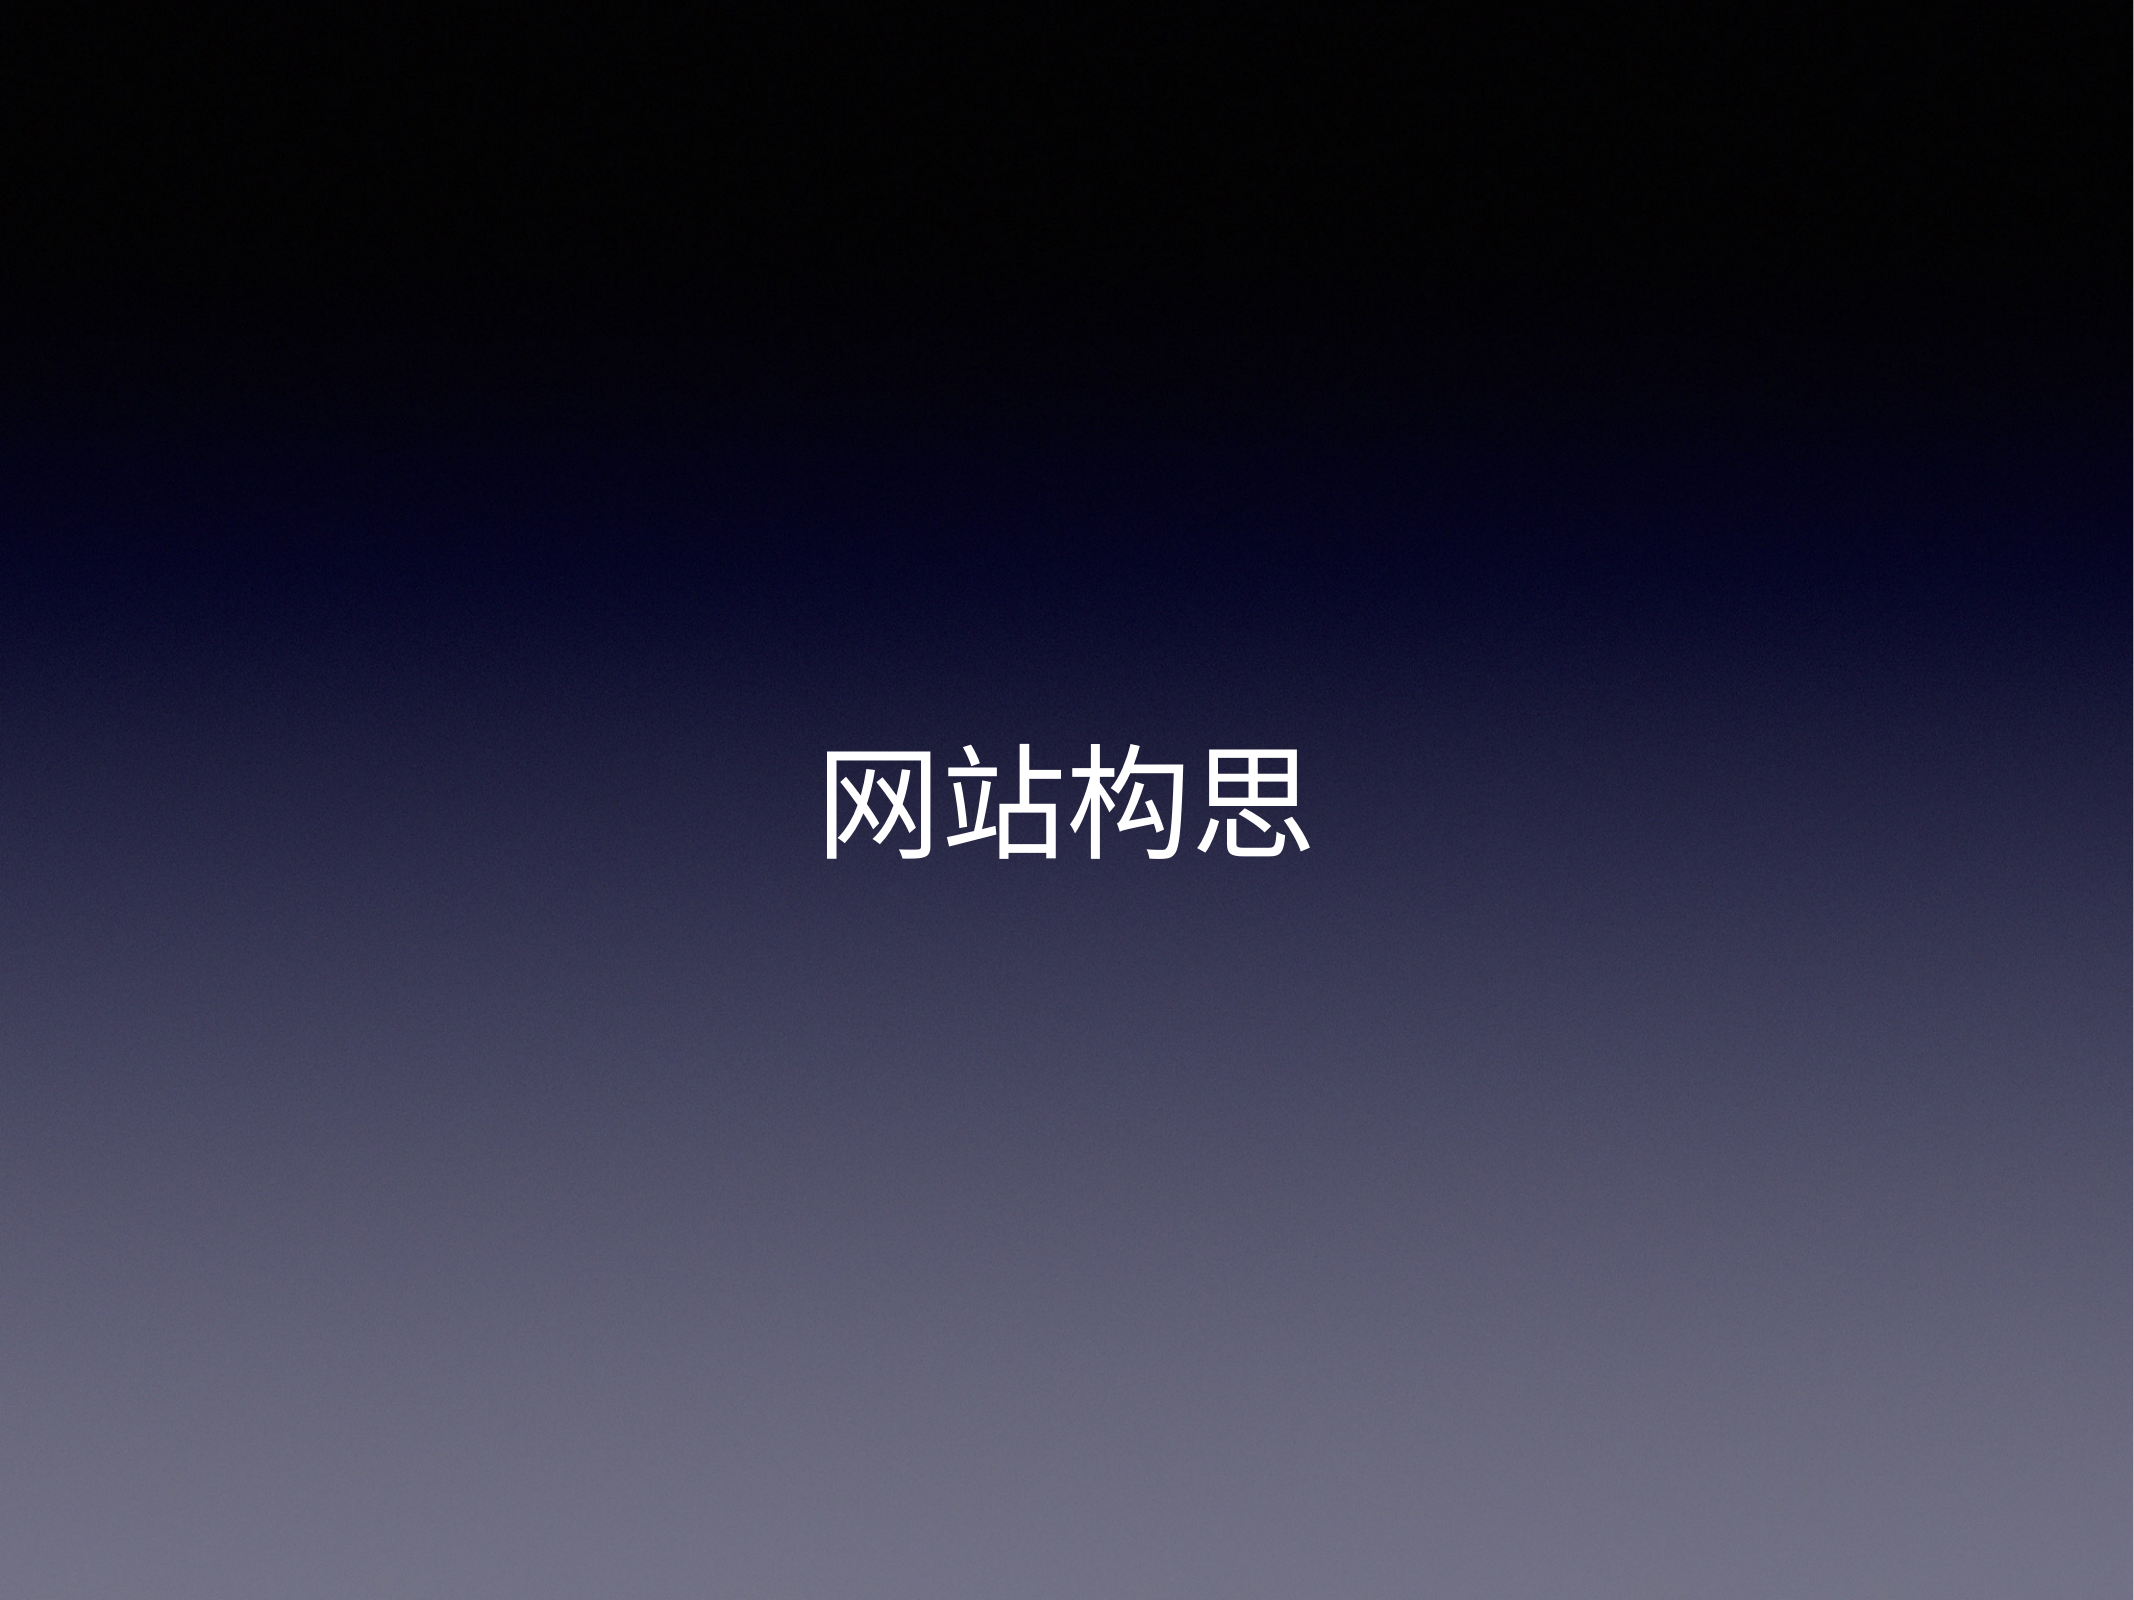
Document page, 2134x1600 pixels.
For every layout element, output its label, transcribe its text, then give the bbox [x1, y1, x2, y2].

title 网站构思 [207, 528, 1926, 1072]
picture [0, 0, 2134, 1600]
